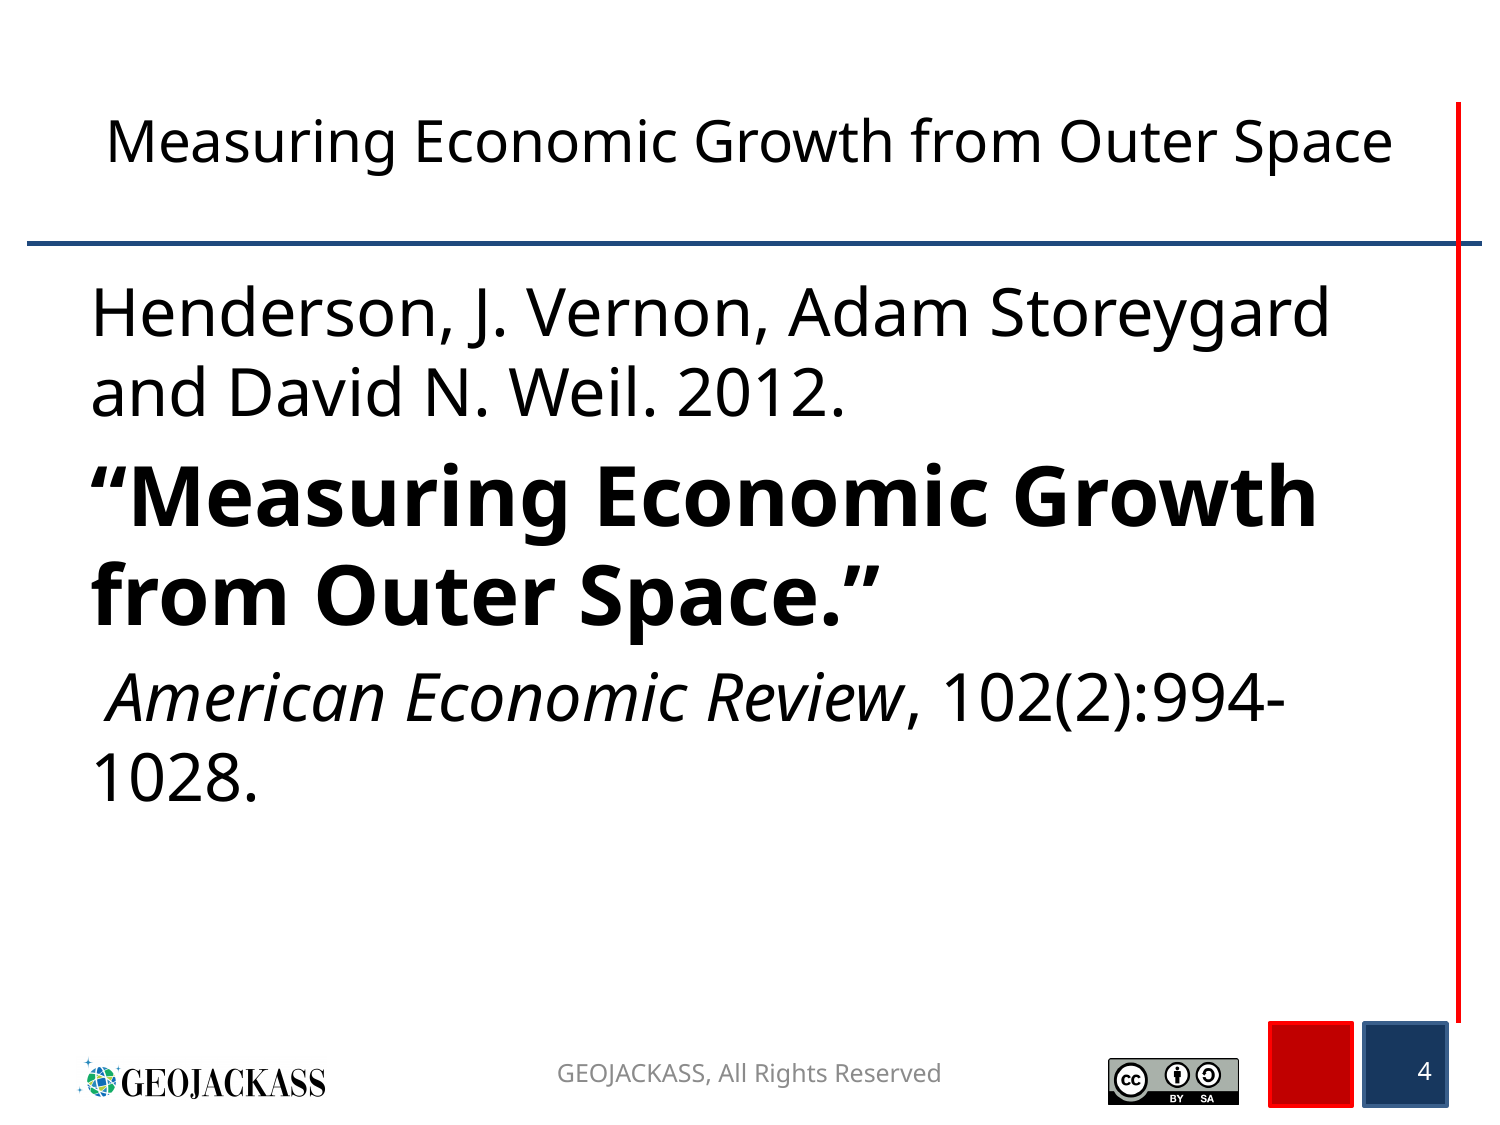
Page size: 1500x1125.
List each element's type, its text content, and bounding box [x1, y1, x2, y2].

title Measuring Economic Growth from Outer Space [75, 45, 1425, 233]
picture [1108, 1058, 1239, 1105]
footer GEOJACKASS, All Rights Reserved [512, 1042, 988, 1103]
picture [76, 1056, 327, 1101]
list Henderson, J. Vernon, Adam Storeygard and David N. Weil. 2012. “Measuring Economic Growth from Outer Space.” American Economic Review, 102(2):994-1028. [75, 262, 1425, 1005]
